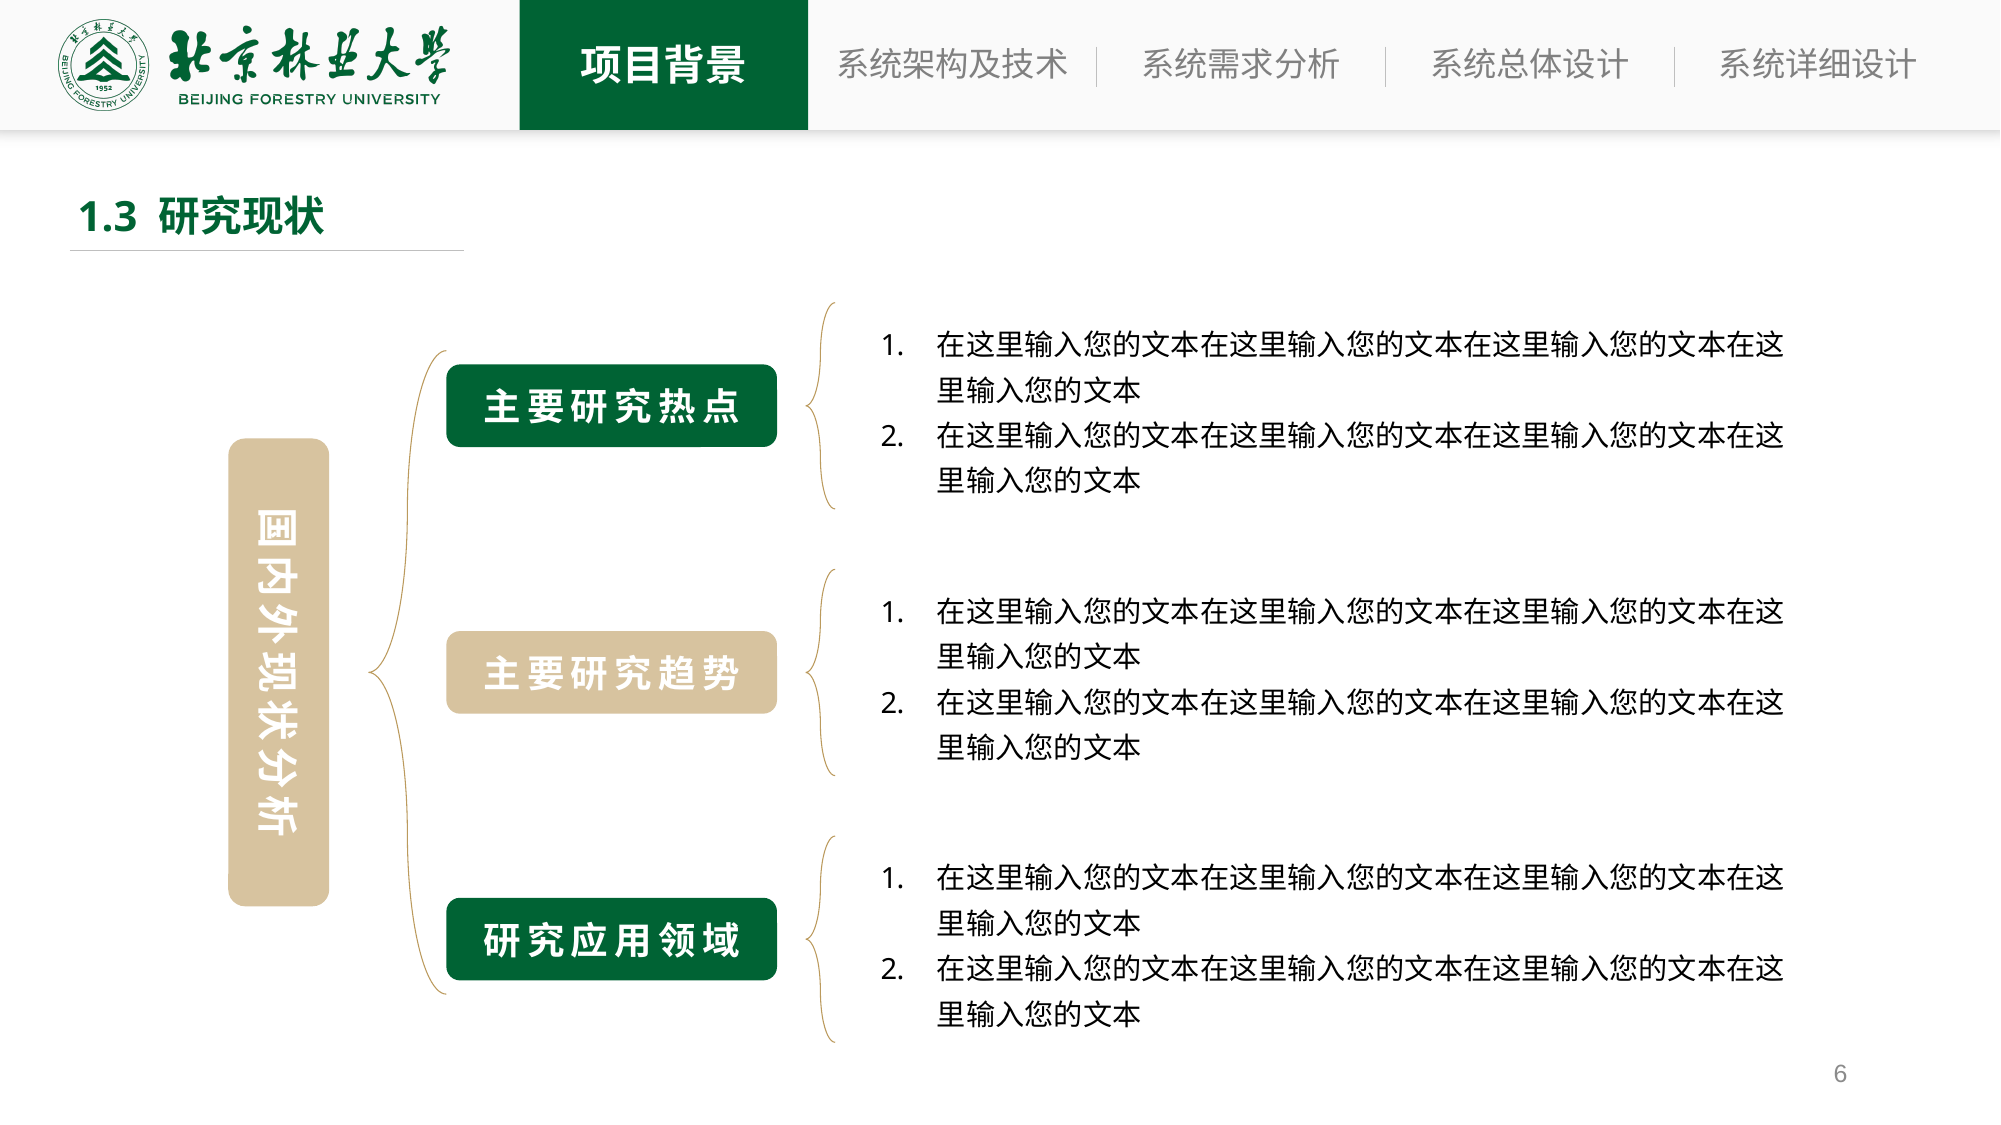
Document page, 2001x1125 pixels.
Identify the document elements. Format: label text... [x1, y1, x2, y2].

text_box [368, 350, 446, 995]
slide_number 6 [1412, 1042, 1863, 1103]
picture [0, 0, 2000, 155]
text_box 1.3 研究现状 [77, 181, 702, 248]
text_box 国内外现状分析 [227, 437, 331, 908]
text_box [446, 302, 1817, 1043]
